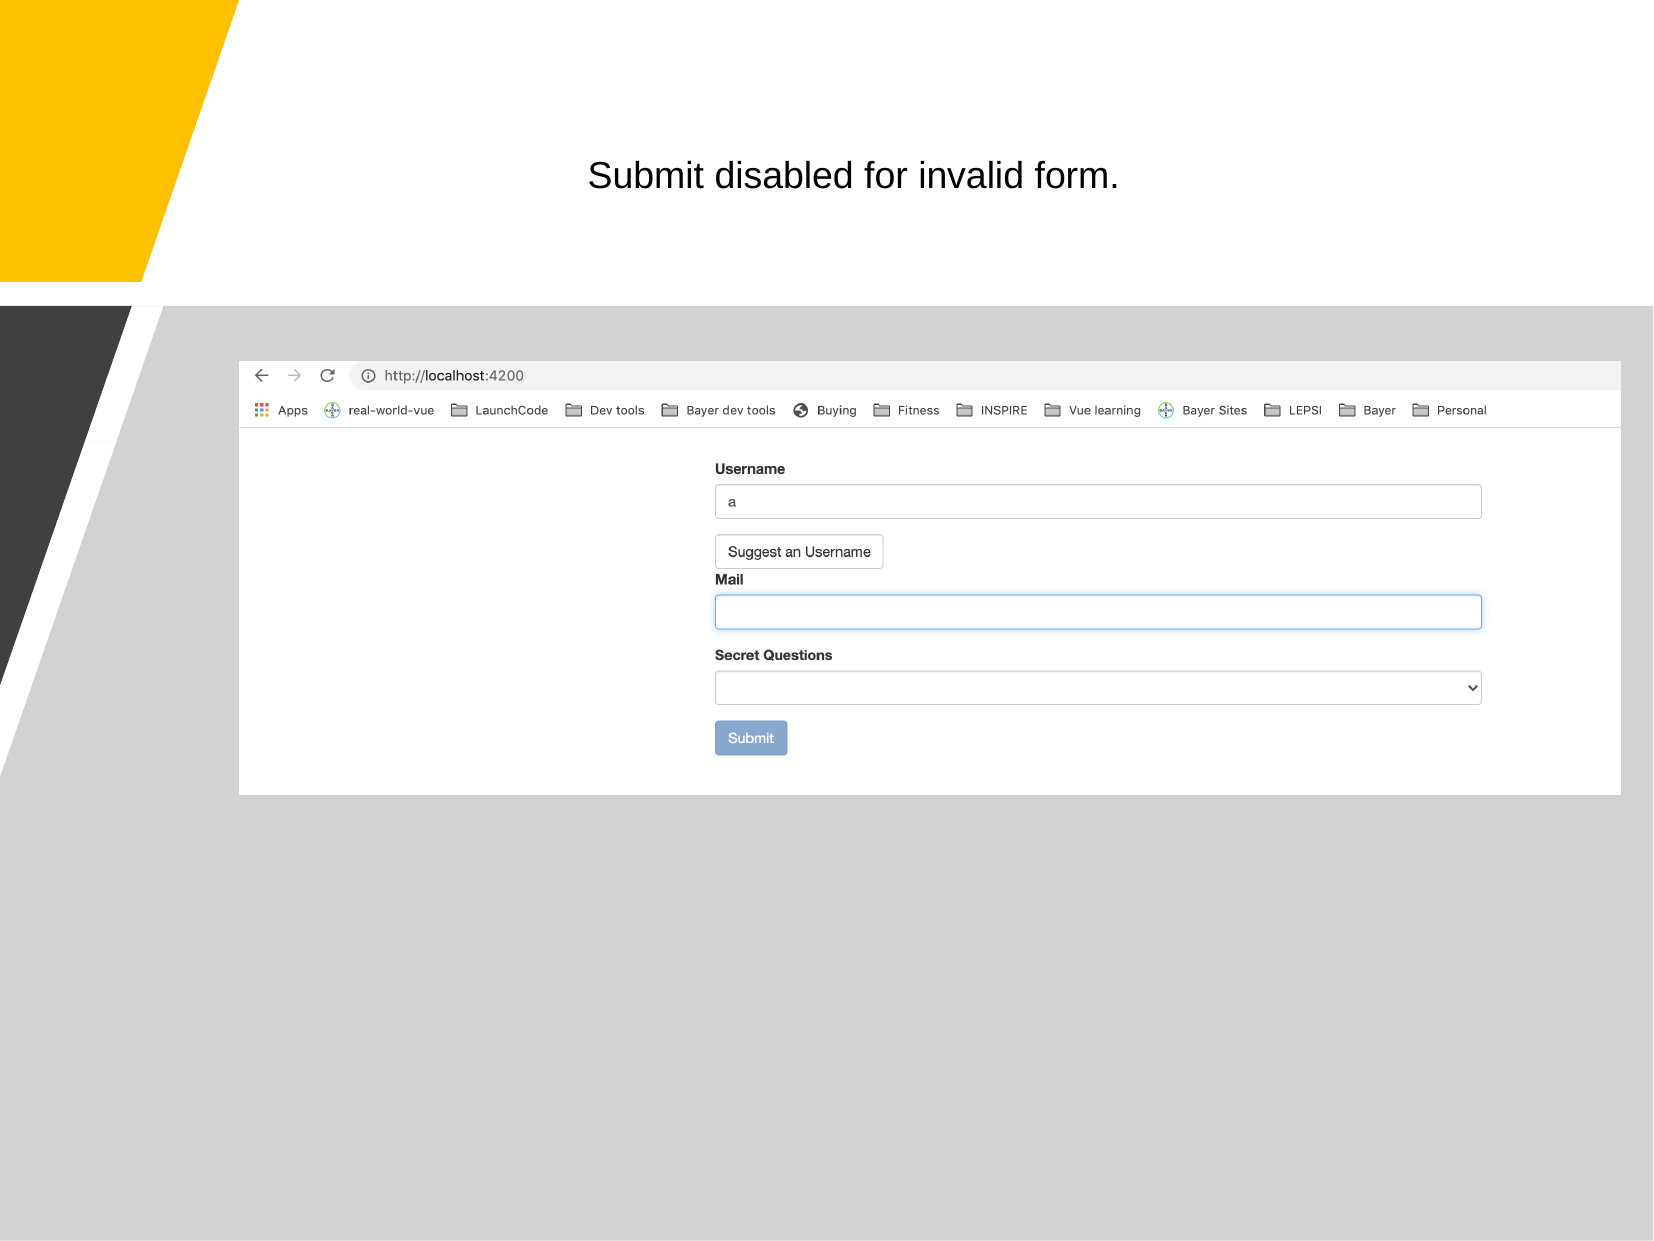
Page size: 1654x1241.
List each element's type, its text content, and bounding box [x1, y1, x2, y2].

picture [239, 361, 1621, 795]
text_box [0, 304, 1654, 1241]
text_box [0, 0, 241, 283]
text_box [0, 304, 134, 686]
title Submit disabled for invalid form. [224, 66, 1495, 282]
